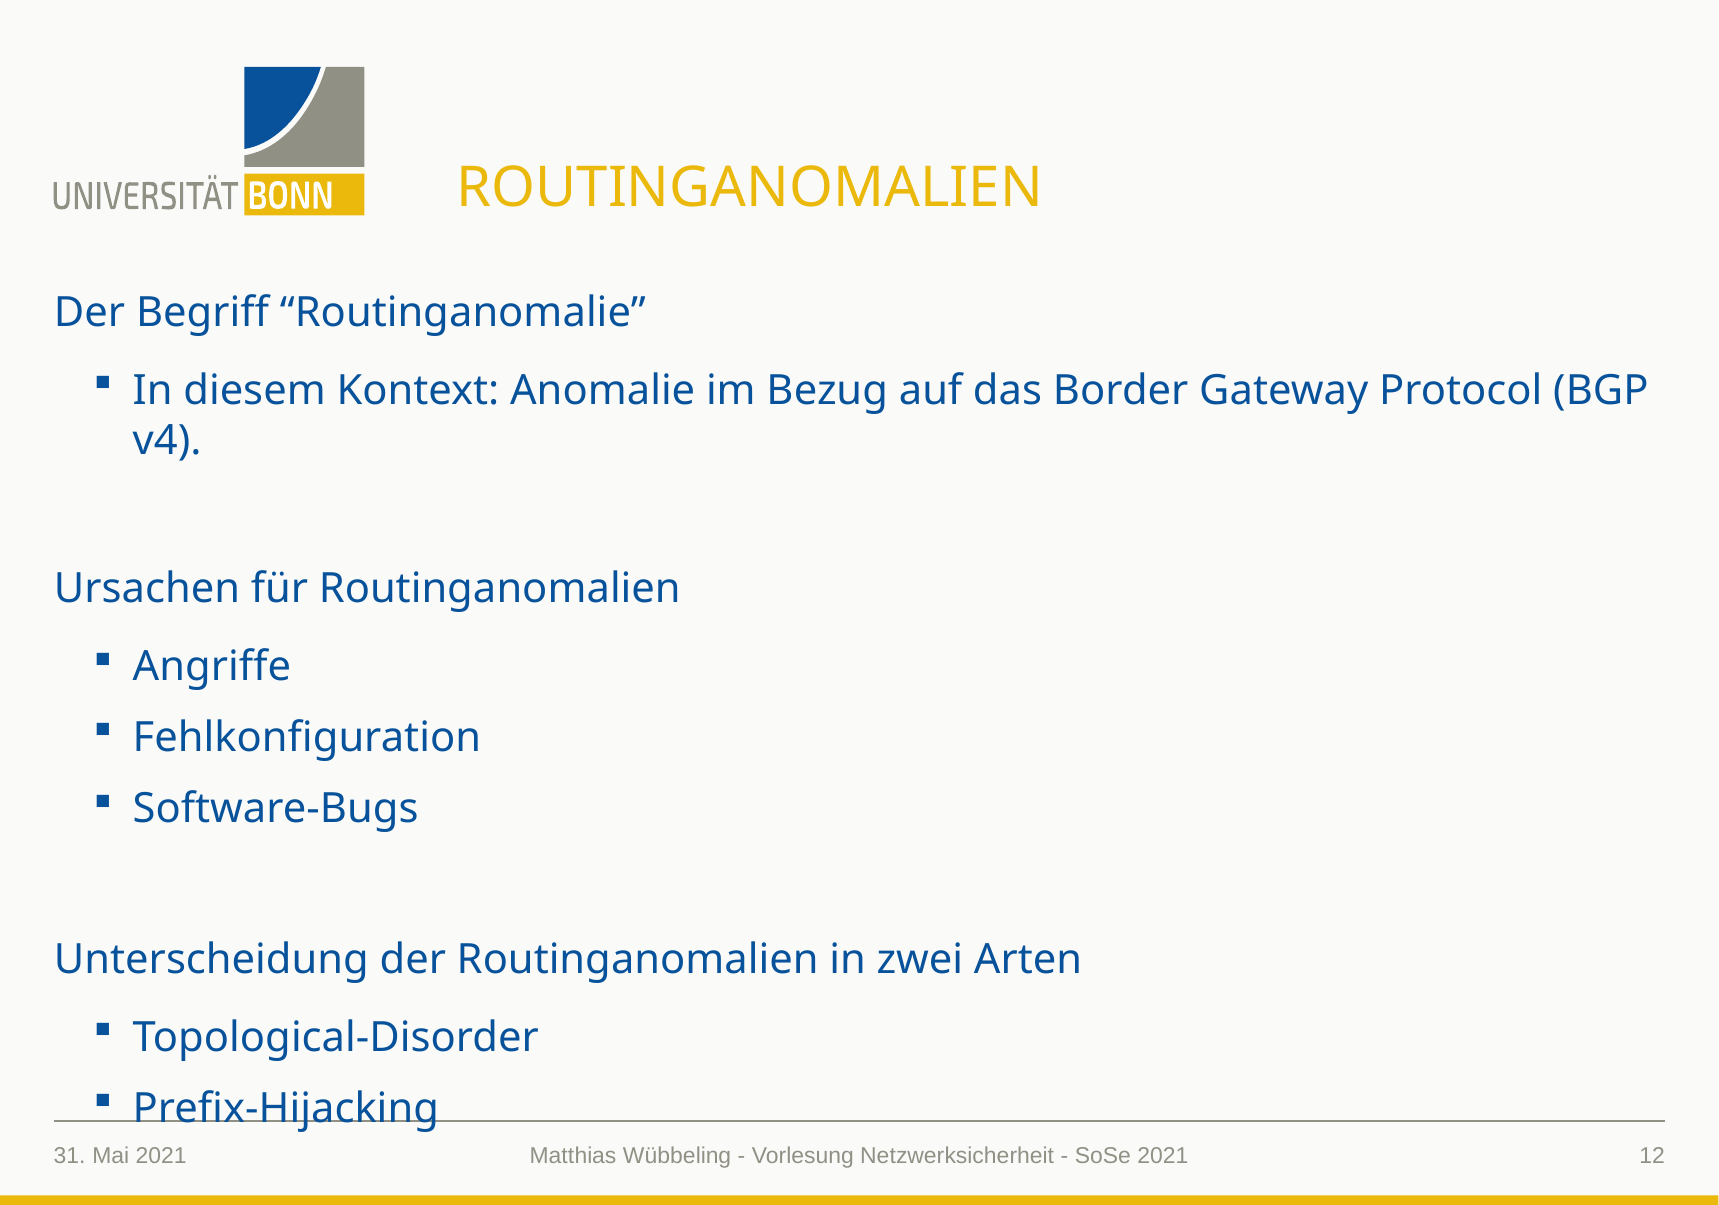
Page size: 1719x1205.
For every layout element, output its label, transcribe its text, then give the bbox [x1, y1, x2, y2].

slide_number 31. Mai 2021 [53, 1121, 215, 1189]
title RoutingAnomalien [456, 67, 1665, 218]
list Der Begriff “Routinganomalie” In diesem Kontext: Anomalie im Bezug auf das Border Gateway Protocol (BGP v4). Ursachen für Routinganomalien Angriffe Fehlkonfiguration Software-Bugs Unterscheidung der Routinganomalien in zwei Arten Topological-Disorder Prefix-Hijacking [53, 284, 1665, 1055]
slide_number 12 [1557, 1121, 1665, 1189]
footer Matthias Wübbeling - Vorlesung Netzwerksicherheit - SoSe 2021 [389, 1121, 1329, 1189]
